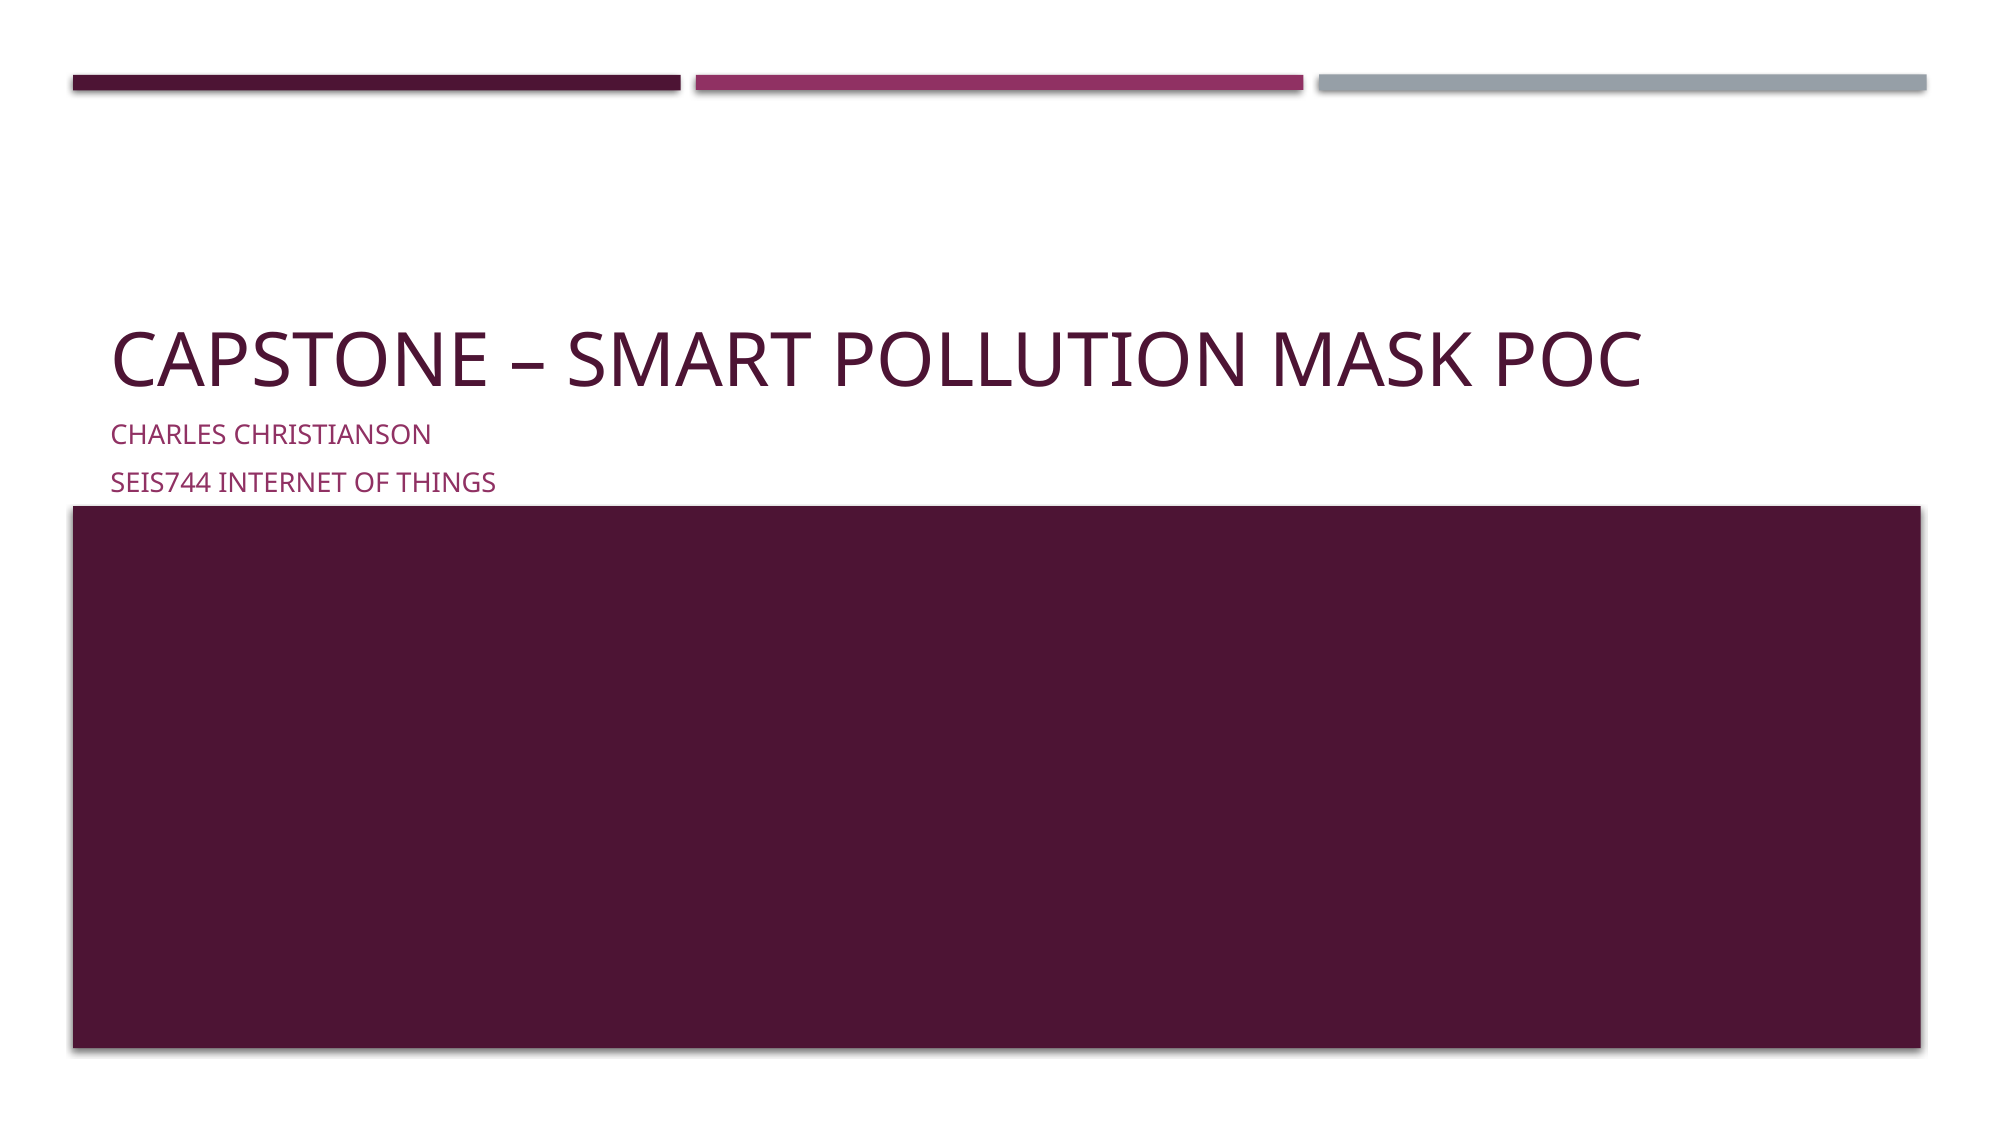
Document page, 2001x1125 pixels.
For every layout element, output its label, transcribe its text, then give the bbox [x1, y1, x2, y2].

title Capstone – Smart Pollution Mask POC [95, 167, 1899, 409]
subtitle Charles Christianson SEIS744 Internet of Things [95, 409, 1899, 507]
